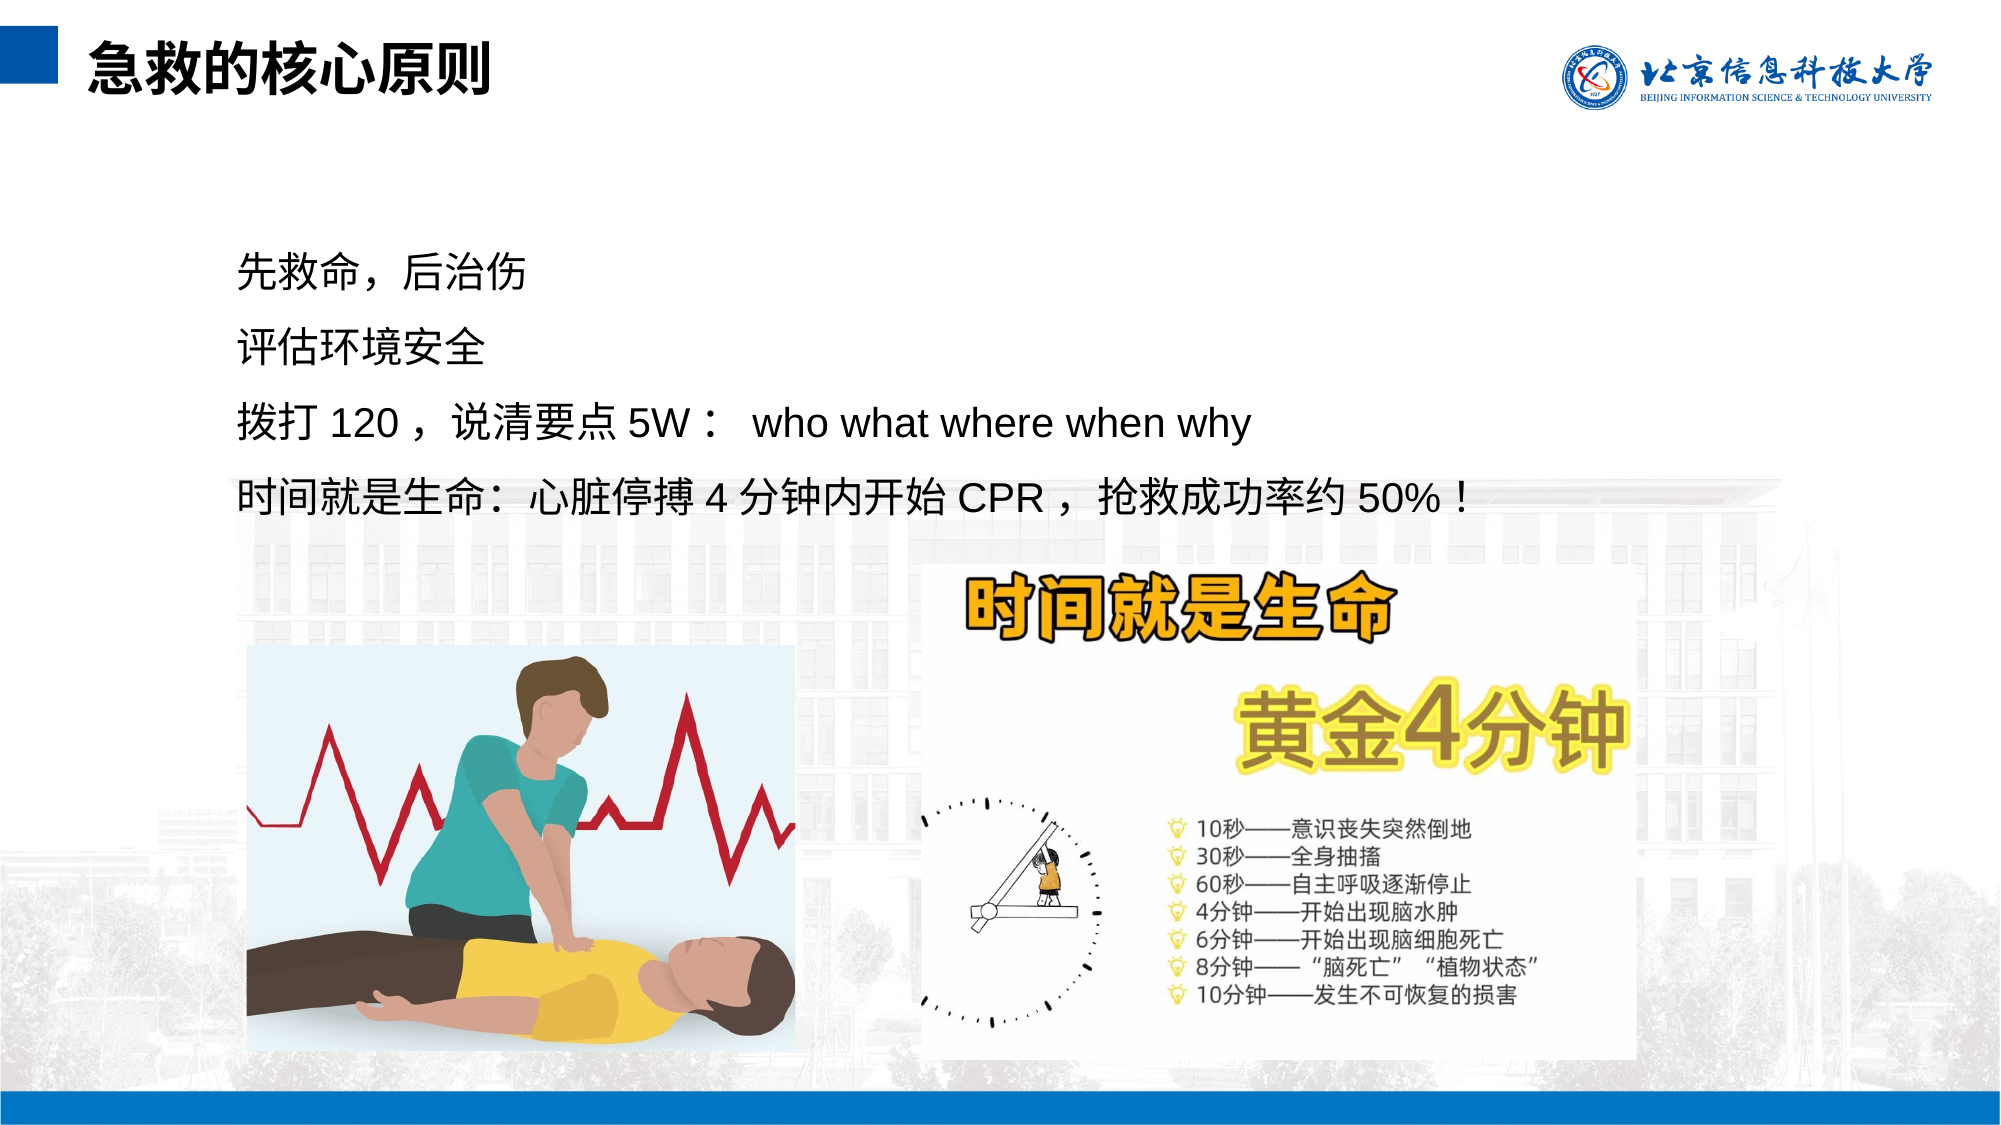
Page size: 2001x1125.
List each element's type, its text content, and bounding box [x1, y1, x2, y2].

text_box 先救命，后治伤 评估环境安全 拨打120，说清要点5W：who what where when why 时间就是生命：心脏停搏4分钟内开始CPR，抢救成功率约50%！ [221, 213, 1758, 529]
picture [0, 0, 2000, 1125]
text_box 急救的核心原则 [71, 24, 509, 110]
